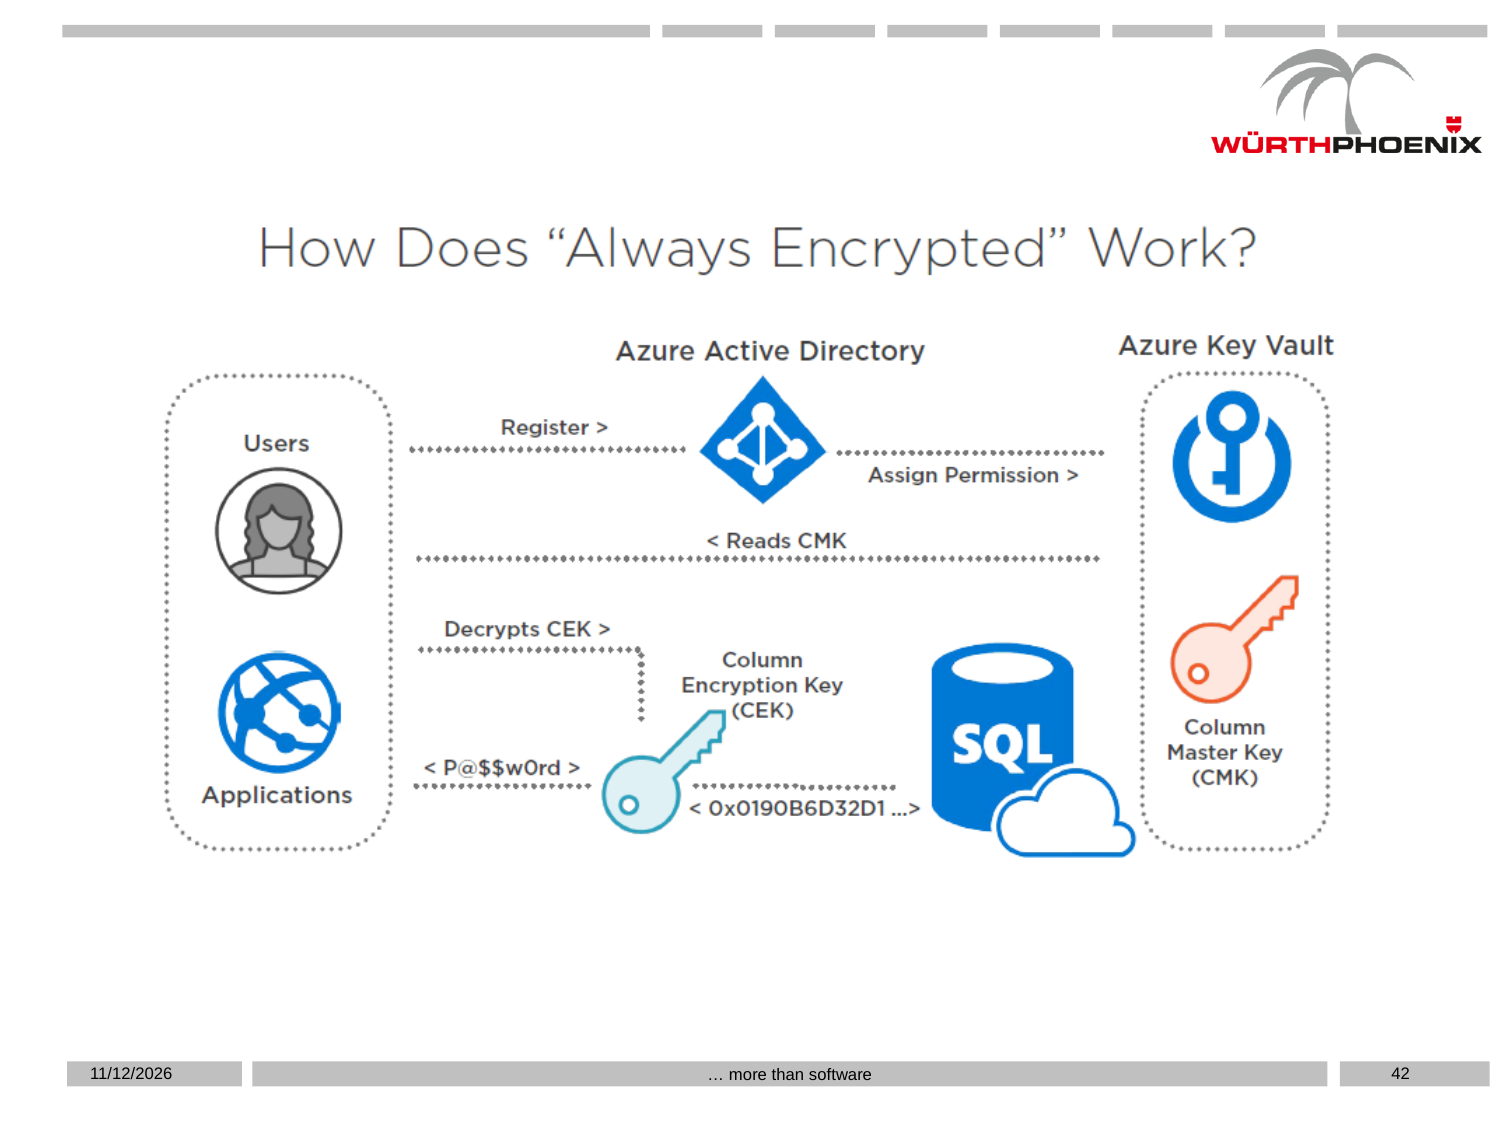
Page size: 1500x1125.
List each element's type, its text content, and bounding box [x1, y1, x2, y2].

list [74, 187, 1397, 901]
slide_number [75, 1042, 425, 1103]
picture [1211, 49, 1482, 153]
slide_number 42 [1074, 1042, 1425, 1103]
